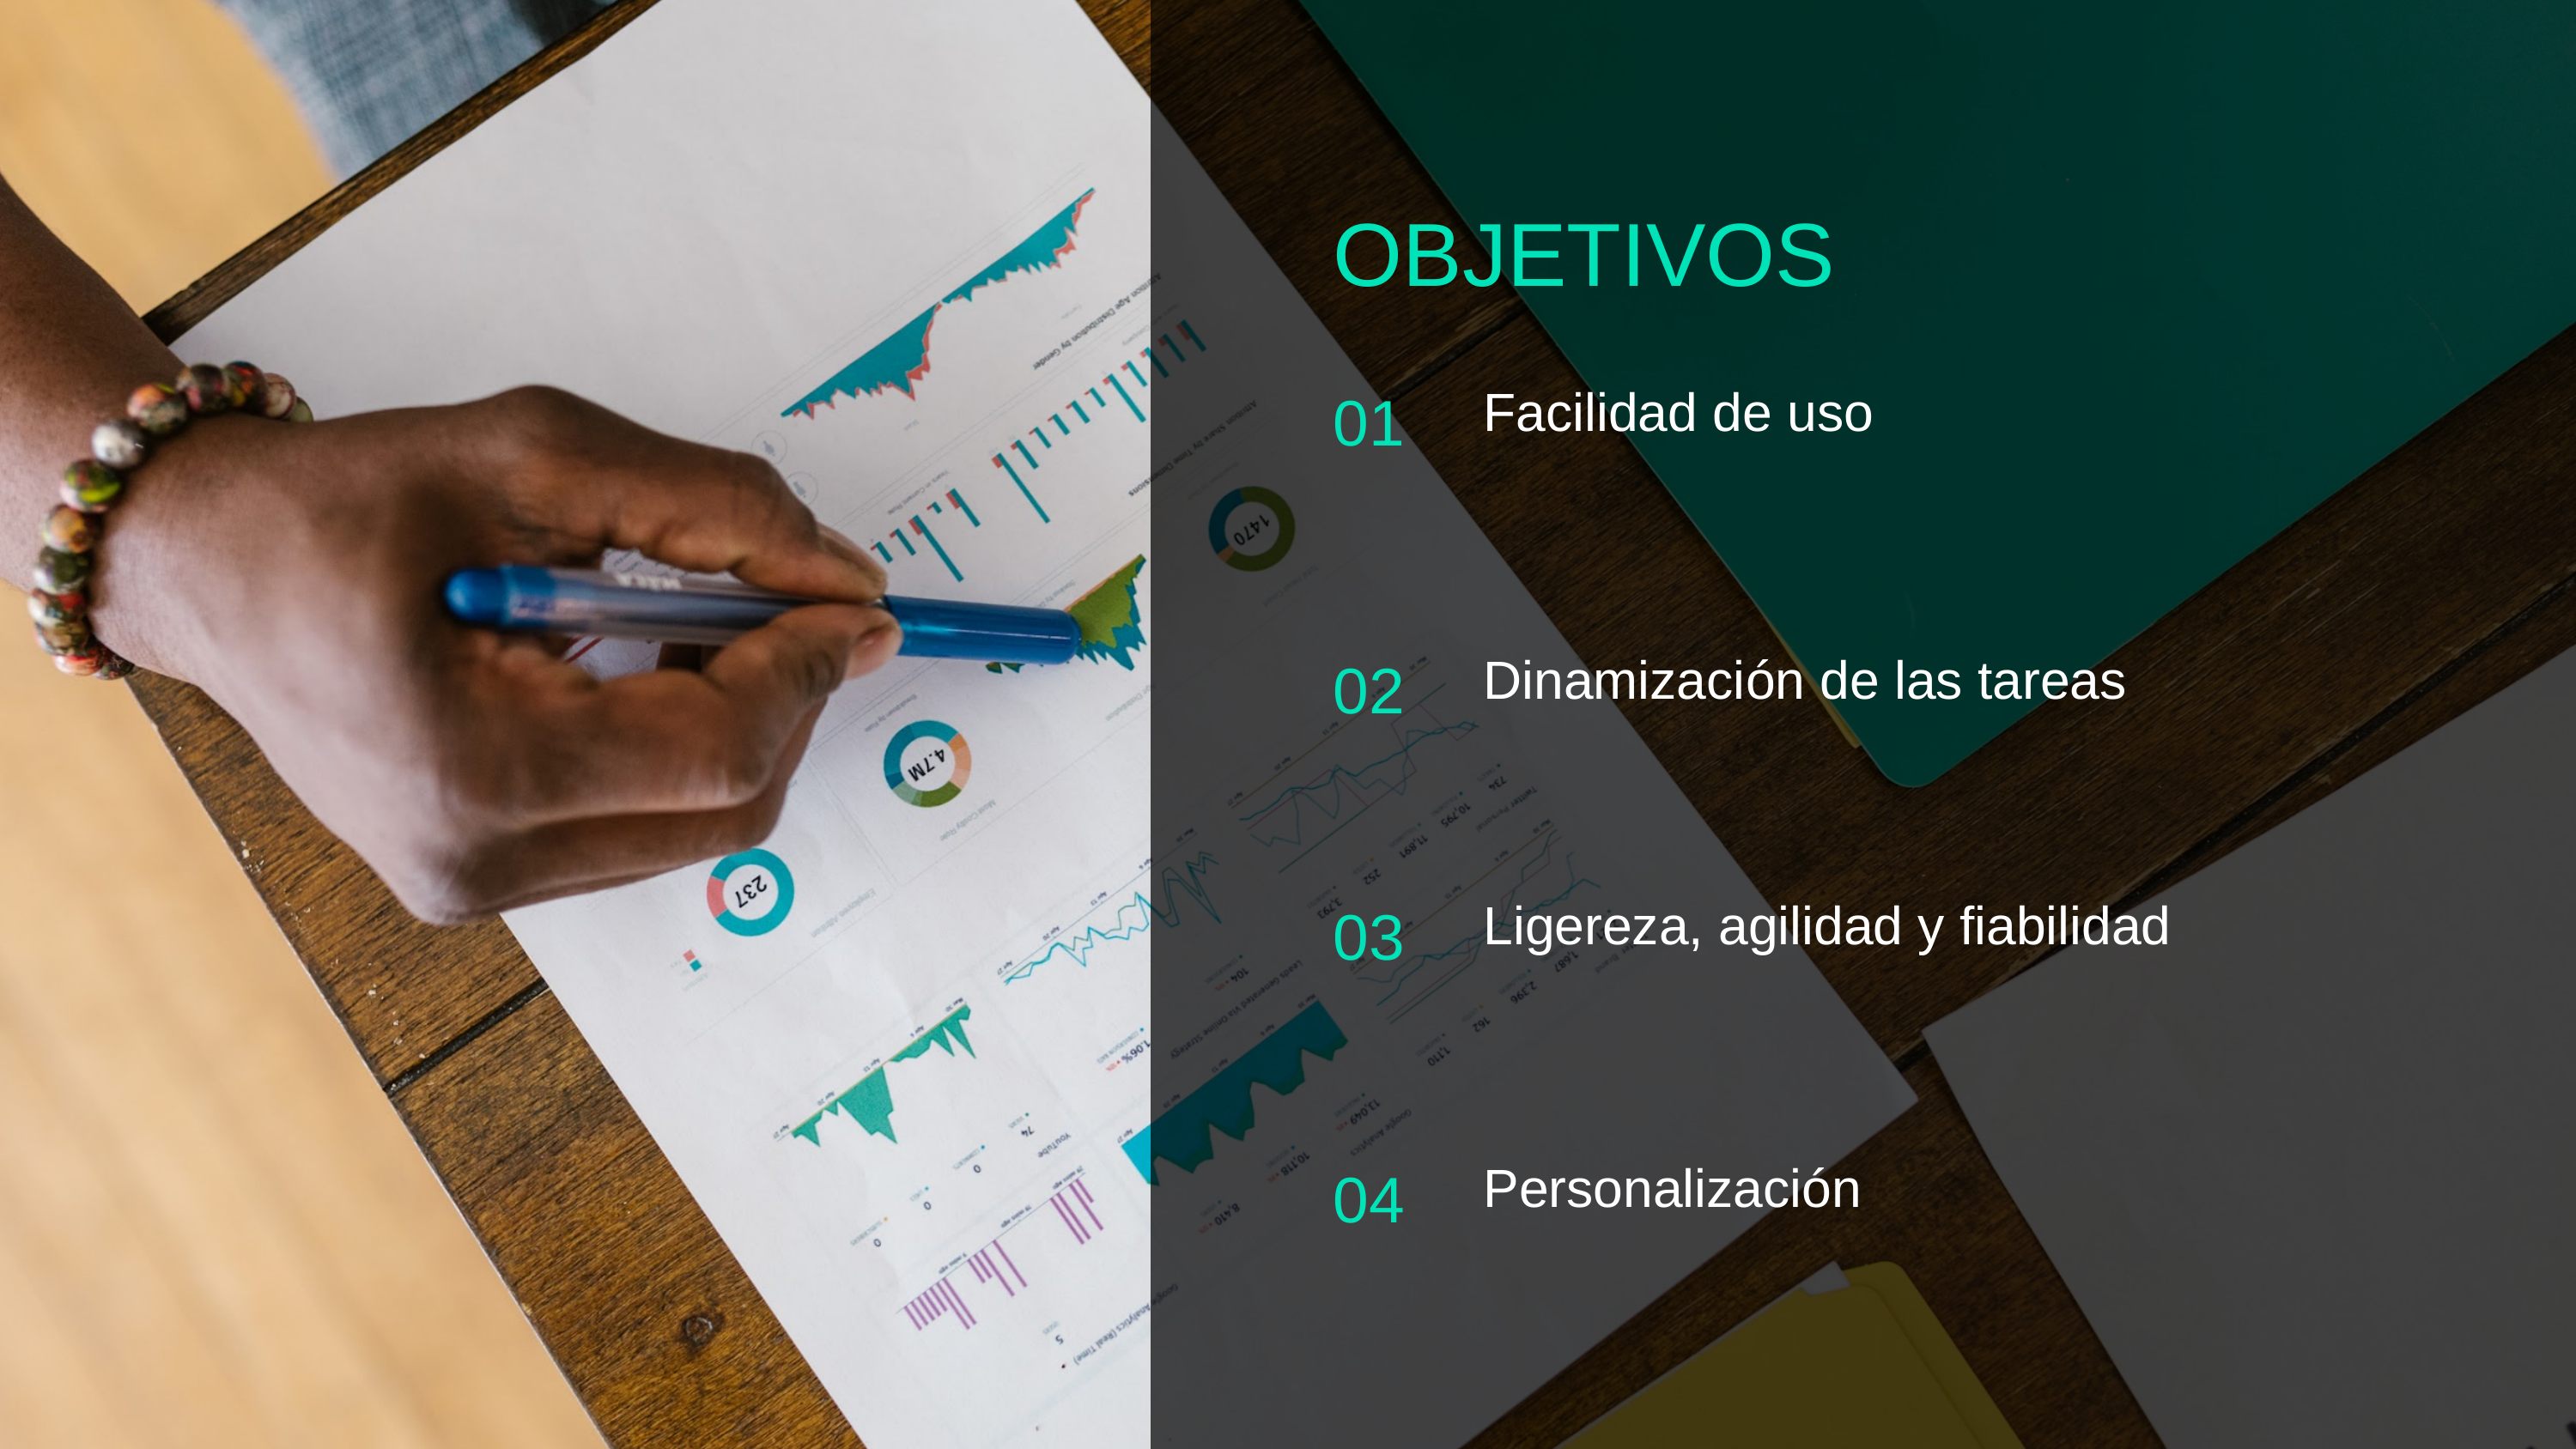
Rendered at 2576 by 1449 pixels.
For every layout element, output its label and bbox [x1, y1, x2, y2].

picture [0, 0, 1150, 1449]
text_box [1150, 0, 2576, 1449]
